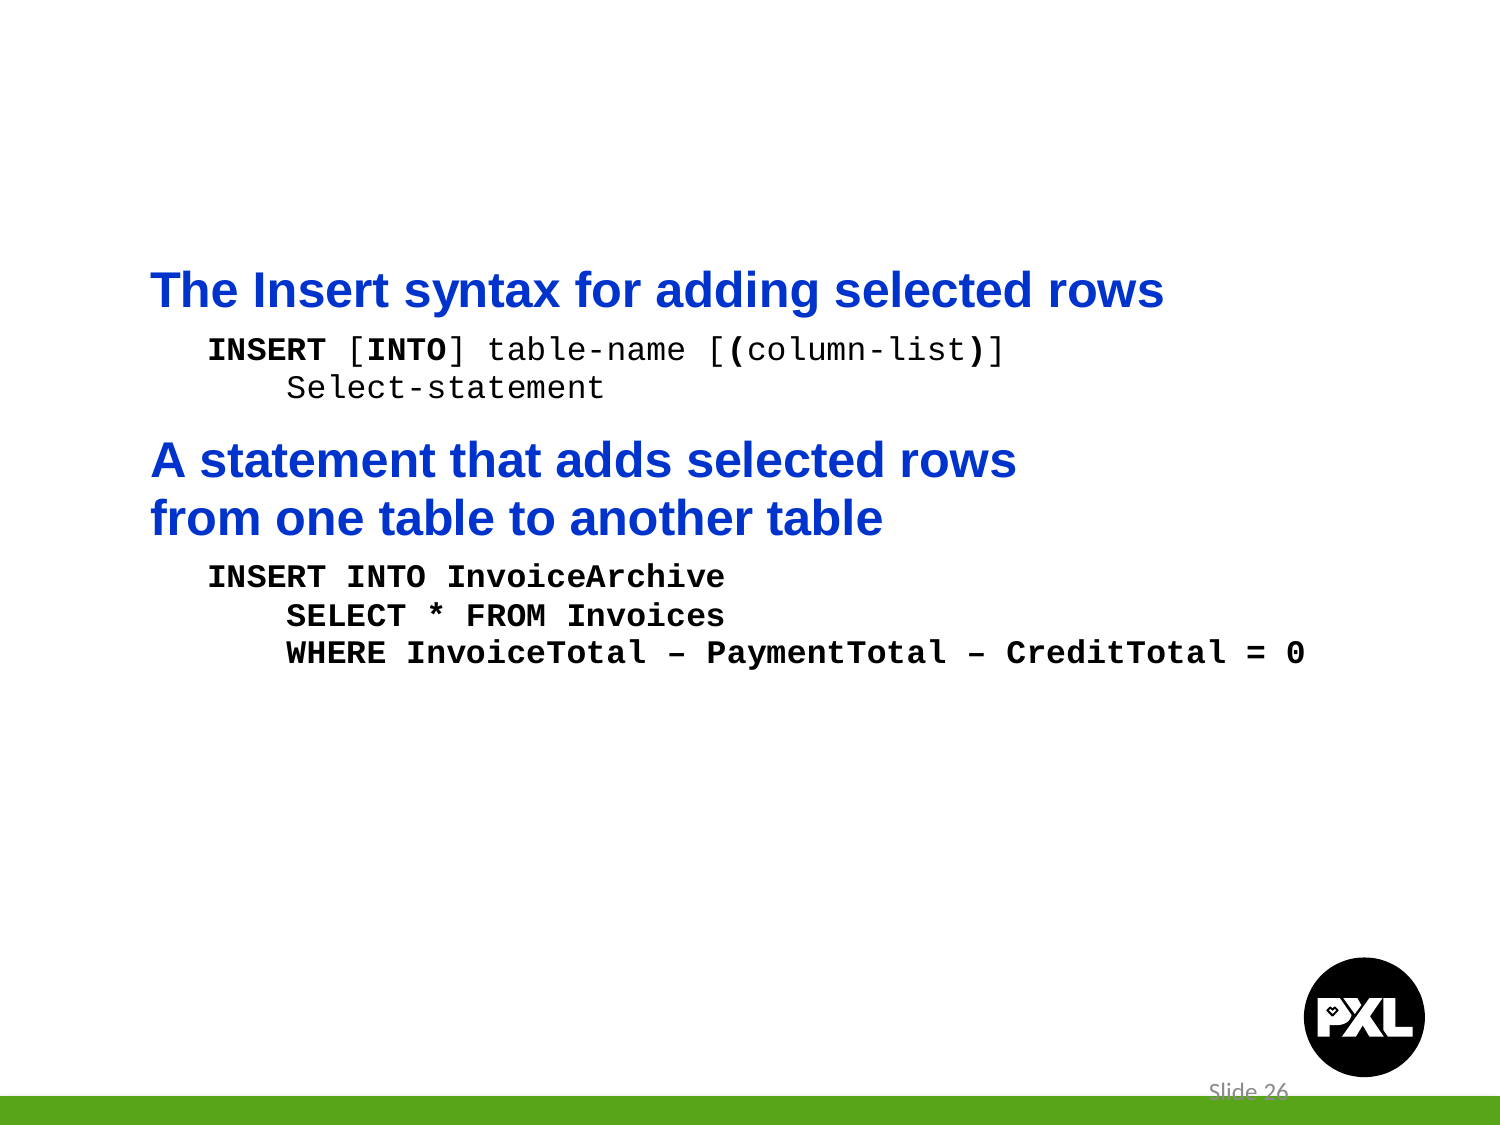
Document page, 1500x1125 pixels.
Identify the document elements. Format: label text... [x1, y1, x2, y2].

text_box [149, 262, 1352, 673]
slide_number Slide 26 [1074, 1042, 1304, 1103]
